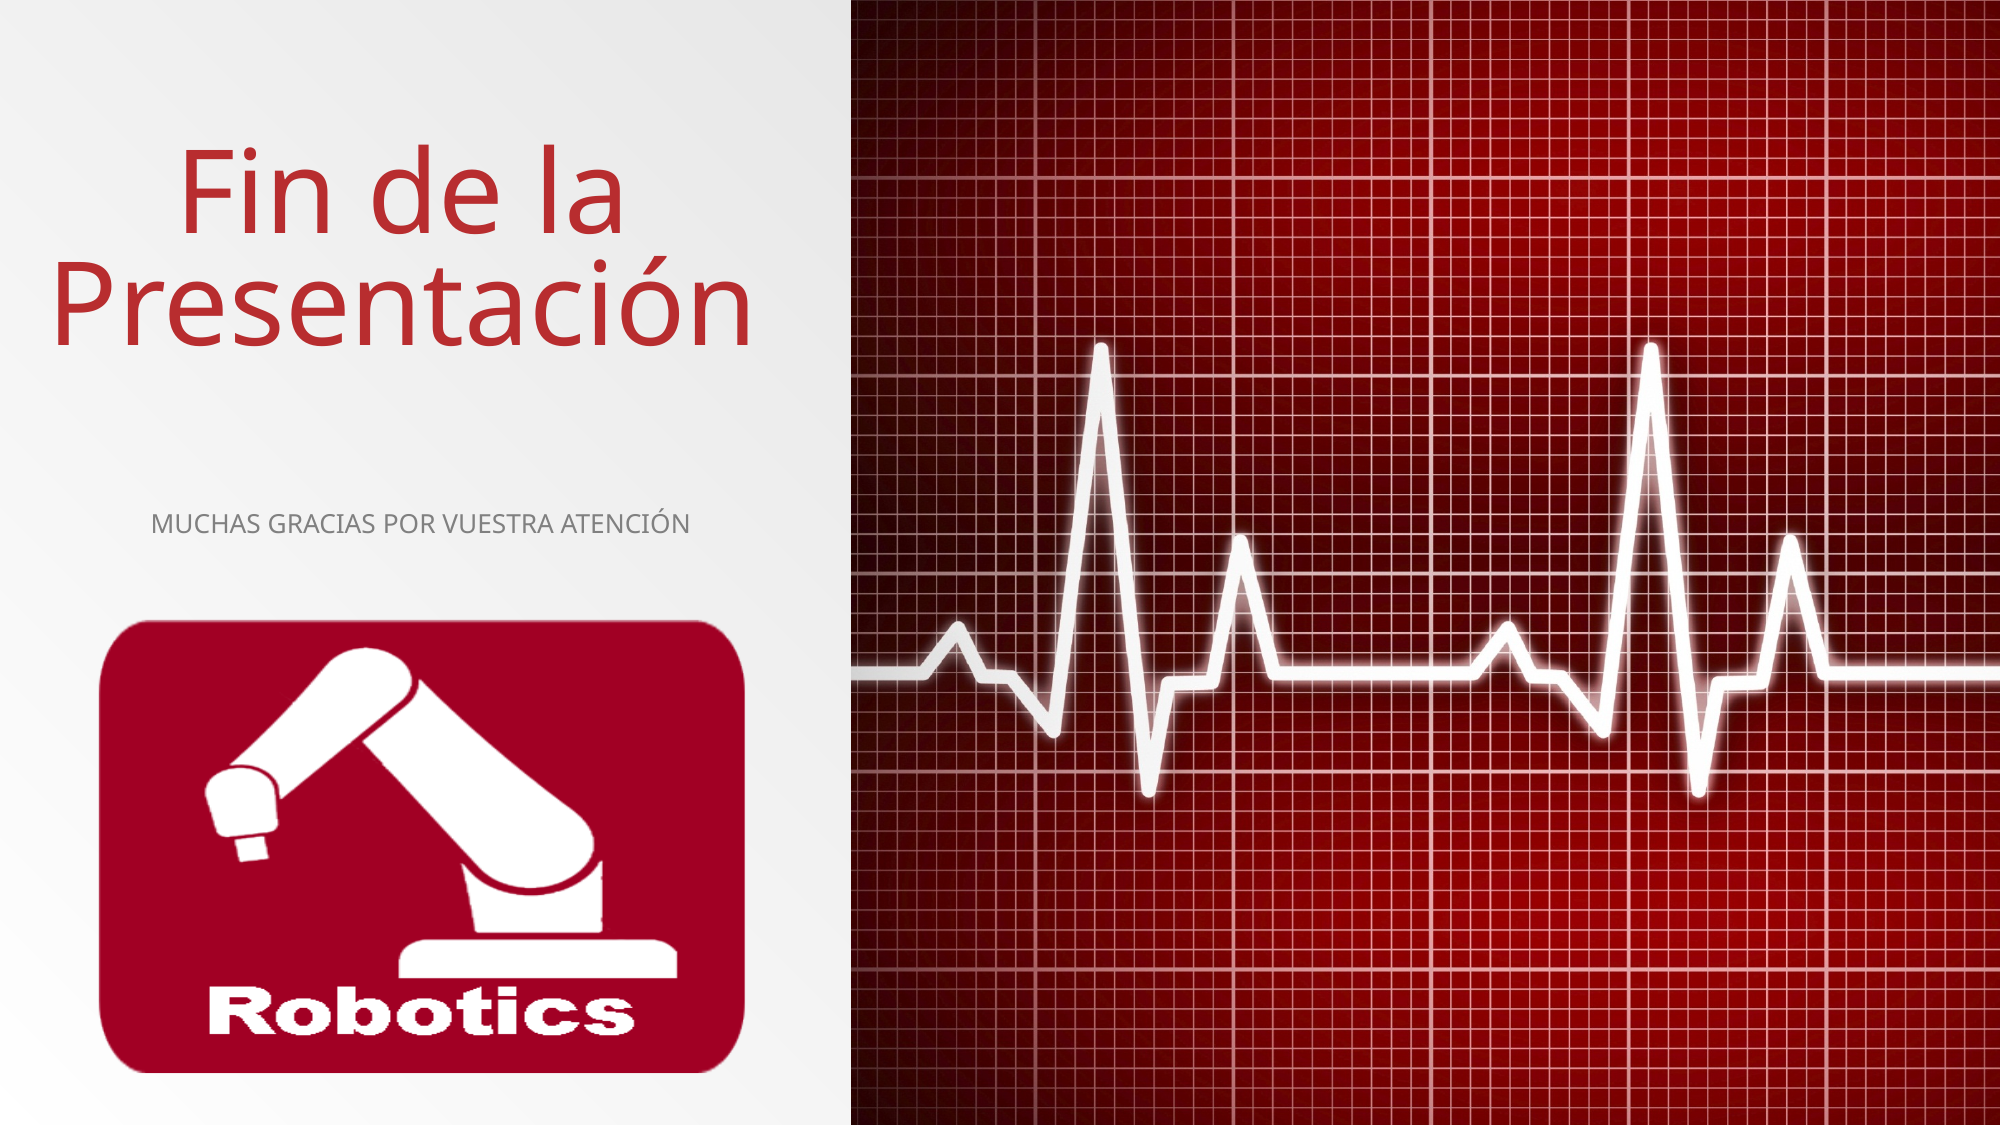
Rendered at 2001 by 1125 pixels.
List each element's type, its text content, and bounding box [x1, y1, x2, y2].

subtitle Muchas gracias por vuestra atención [66, 468, 774, 584]
picture [89, 609, 752, 1084]
title Fin de la Presentación [31, 101, 774, 375]
picture [851, 0, 2000, 1125]
